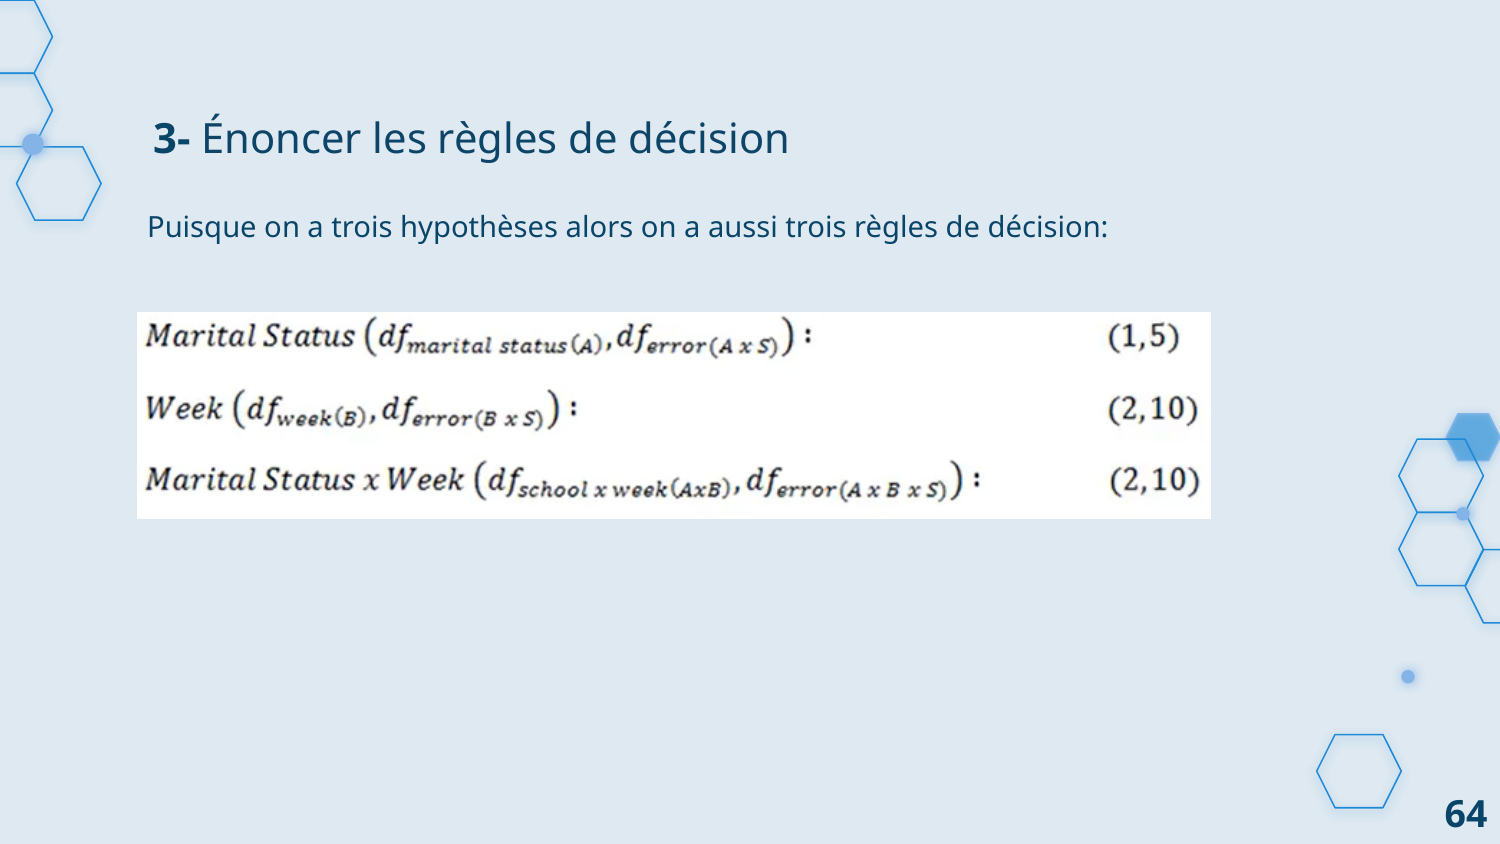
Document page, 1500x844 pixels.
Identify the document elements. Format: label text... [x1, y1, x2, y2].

text_box Puisque on a trois hypothèses alors on a aussi trois règles de décision: [132, 187, 1363, 279]
text_box 64 [1429, 782, 1500, 843]
title 3- Énoncer les règles de décision [137, 96, 807, 187]
picture [137, 311, 1211, 519]
